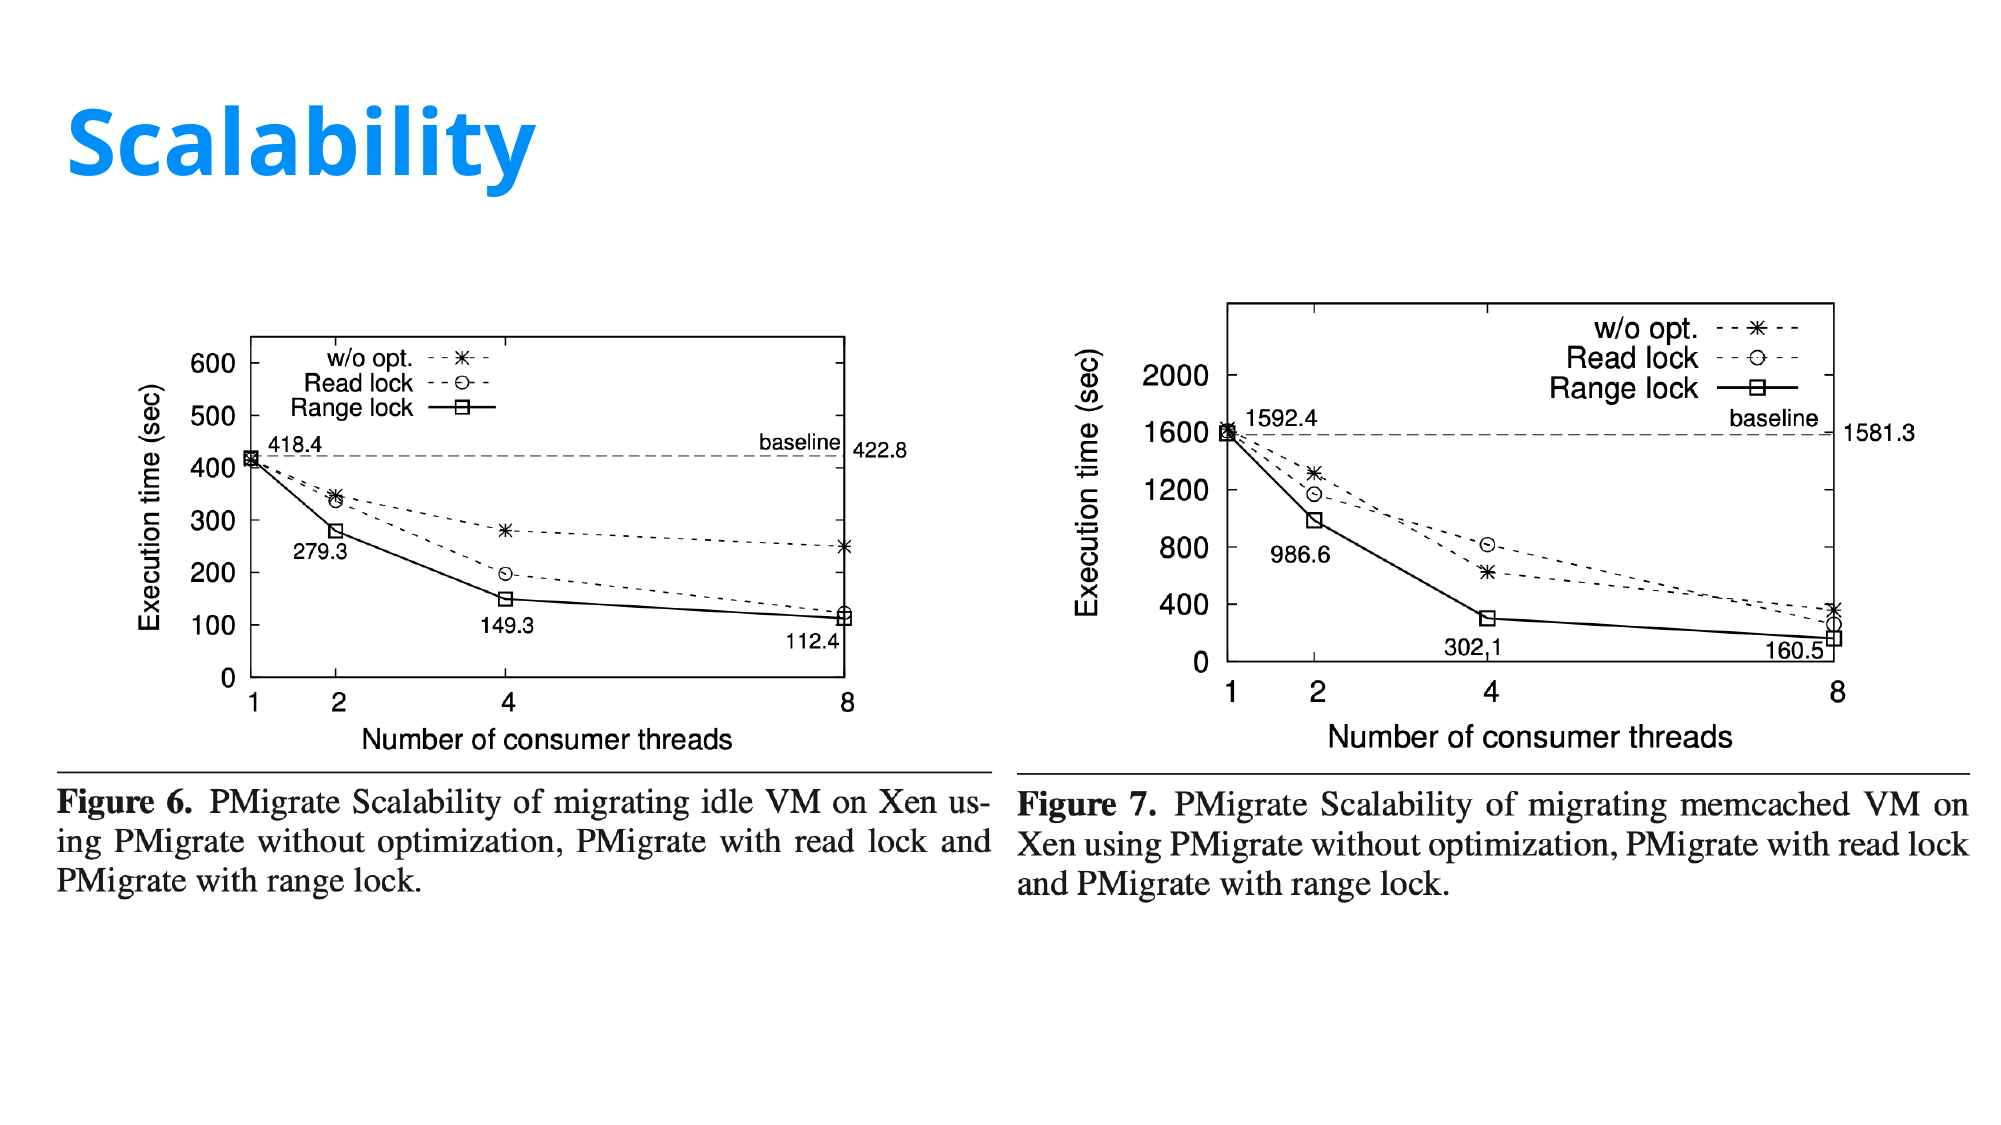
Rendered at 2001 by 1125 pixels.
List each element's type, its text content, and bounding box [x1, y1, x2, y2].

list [50, 299, 999, 914]
picture [999, 229, 1983, 932]
title Scalability [51, 37, 1777, 255]
